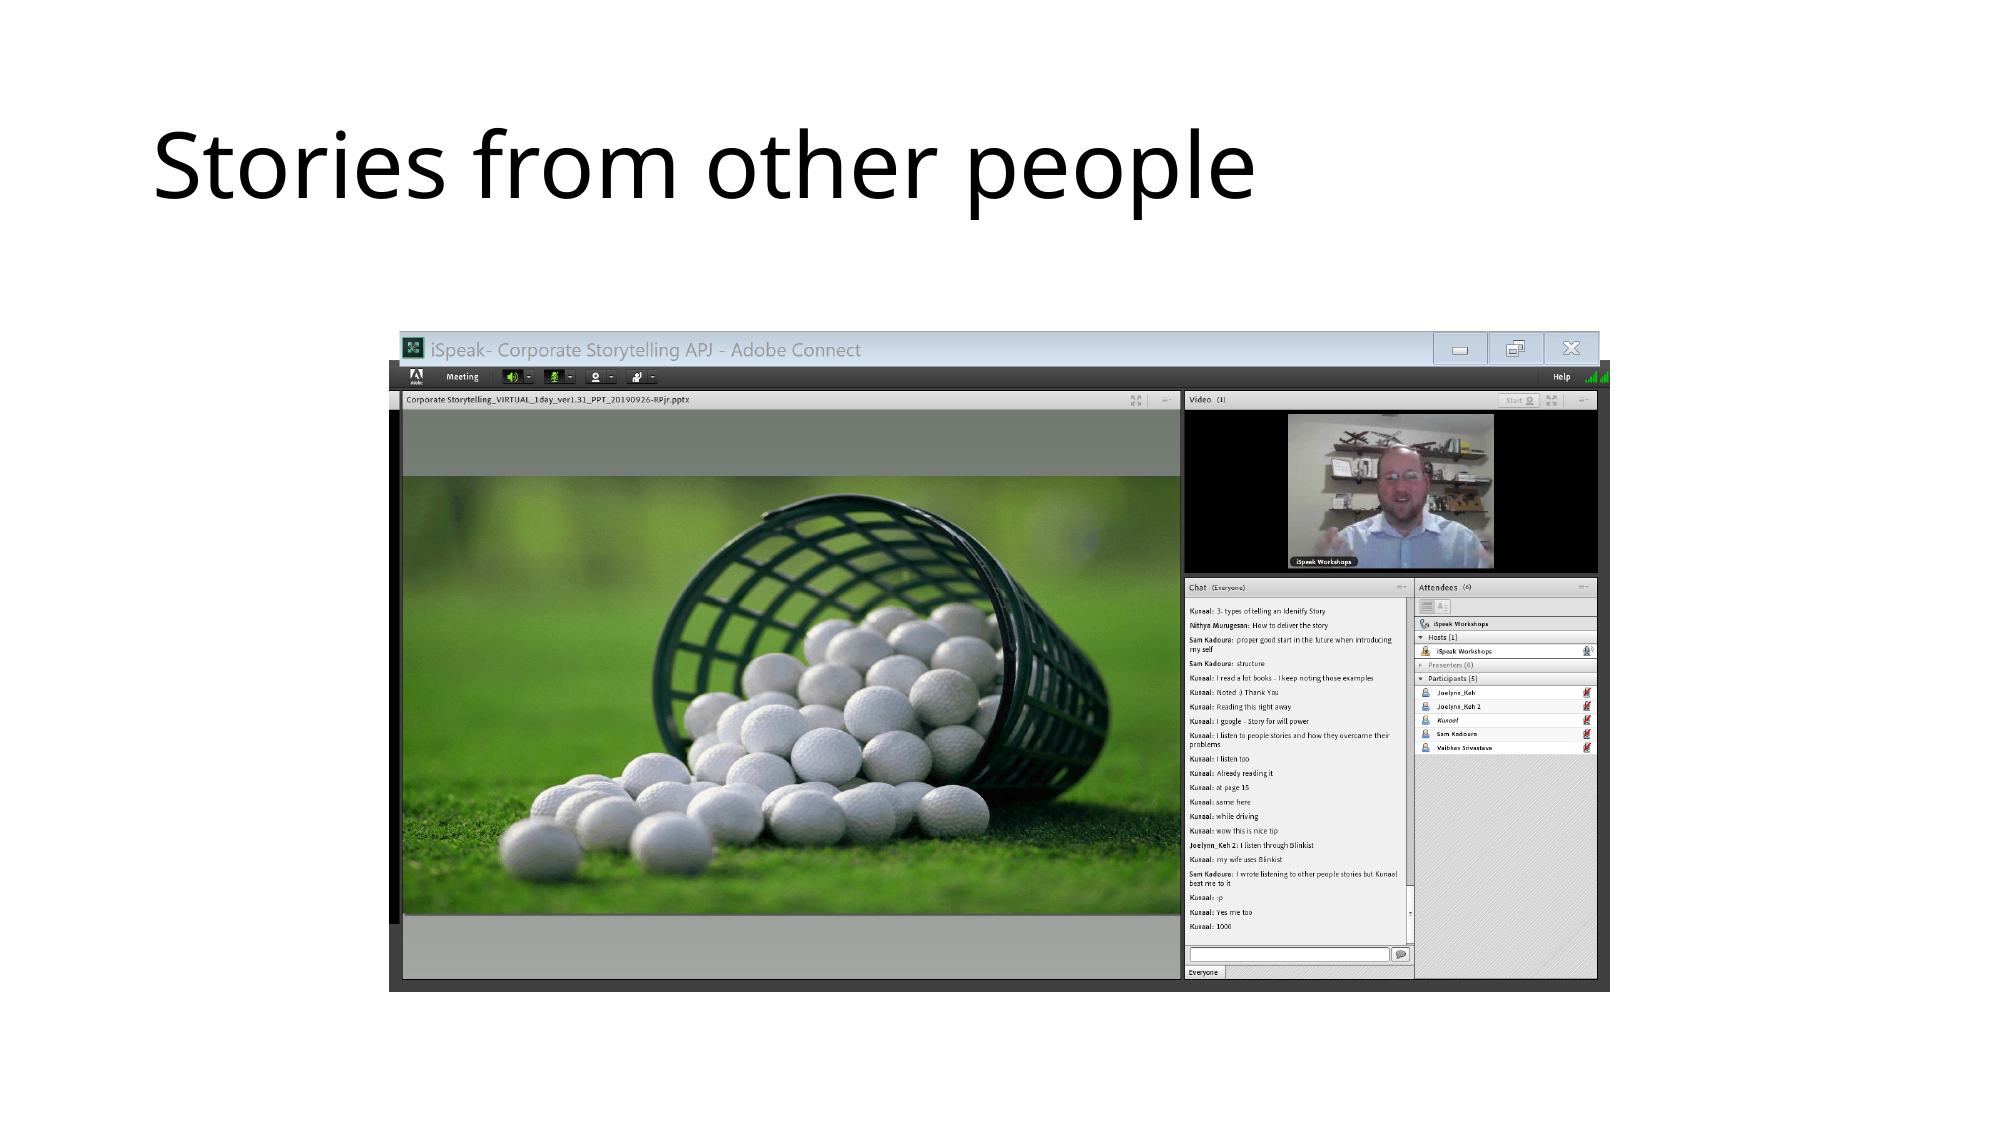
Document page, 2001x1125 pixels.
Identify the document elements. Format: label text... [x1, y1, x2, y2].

title Stories from other people [137, 59, 1863, 278]
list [389, 321, 1610, 992]
